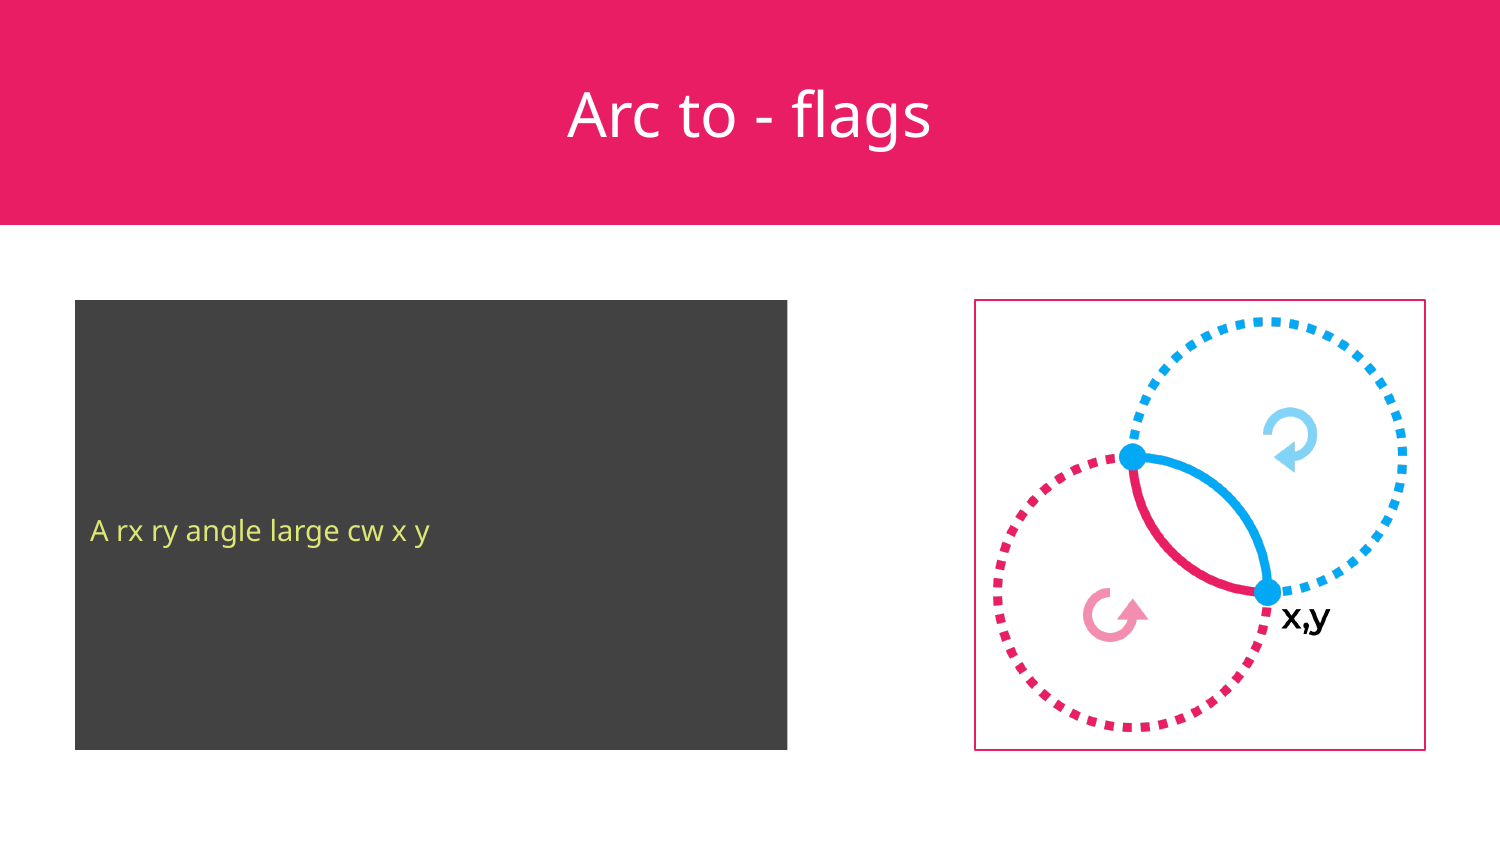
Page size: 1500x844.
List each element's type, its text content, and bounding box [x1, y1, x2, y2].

list A rx ry angle large cw x y [75, 300, 788, 750]
picture [974, 299, 1426, 751]
title Arc to - flags [37, 37, 1463, 188]
